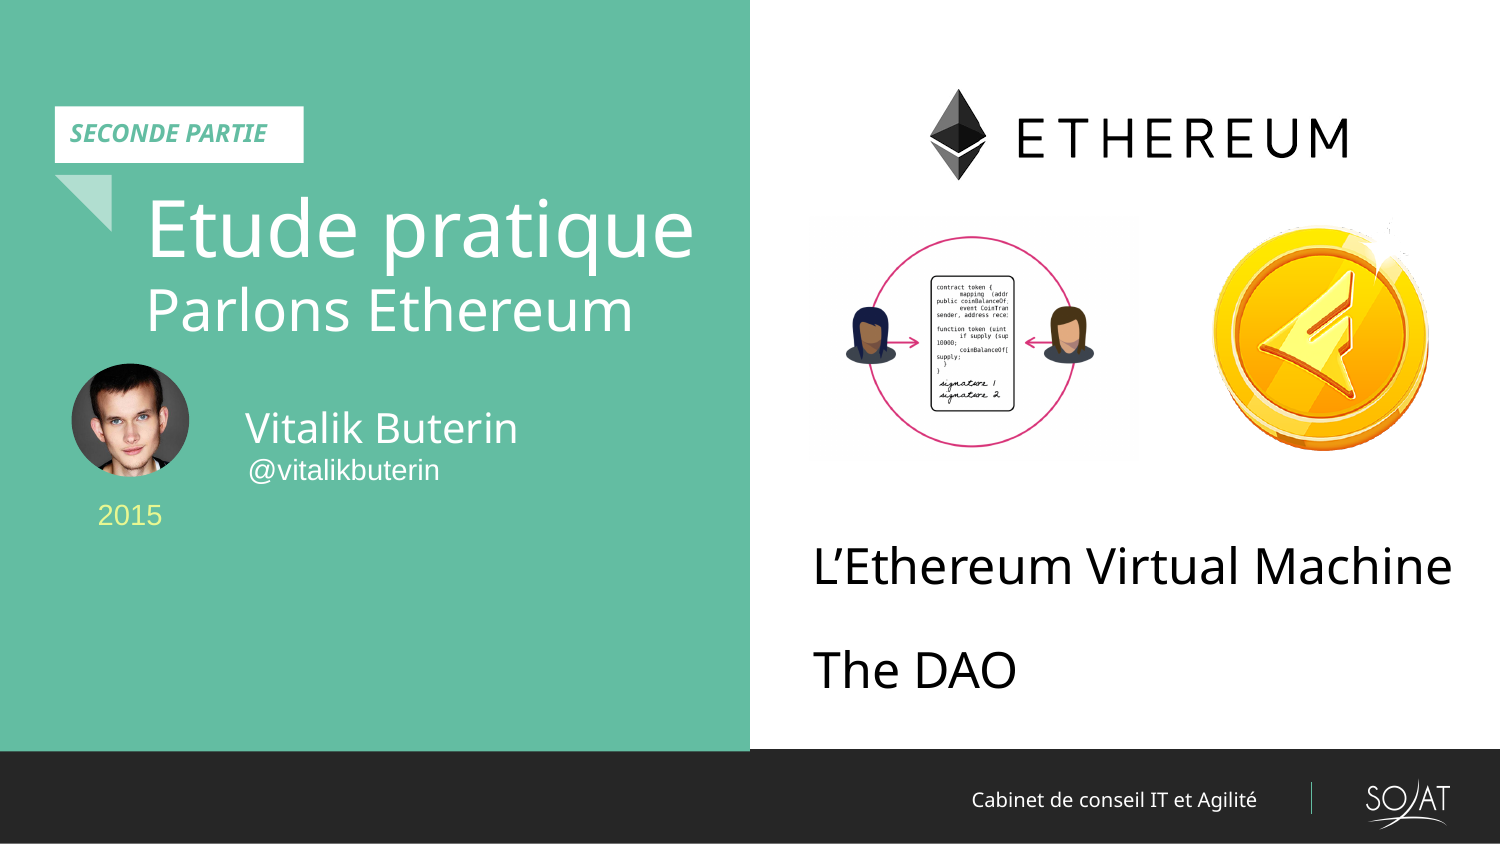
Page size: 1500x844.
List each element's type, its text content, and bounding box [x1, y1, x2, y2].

text_box 2015 [82, 489, 178, 539]
text_box @vitalikbuterin [232, 443, 688, 529]
text_box The DAO [798, 631, 1034, 706]
subtitle SECONDE PARTIE [54, 106, 304, 163]
picture [1212, 216, 1429, 469]
picture [809, 216, 1140, 461]
title Etude pratique Parlons Ethereum [130, 162, 714, 407]
text_box Vitalik Buterin [230, 394, 535, 460]
picture [1365, 778, 1451, 830]
picture [71, 363, 190, 477]
picture [916, 79, 1362, 190]
text_box L’Ethereum Virtual Machine [797, 526, 1470, 602]
